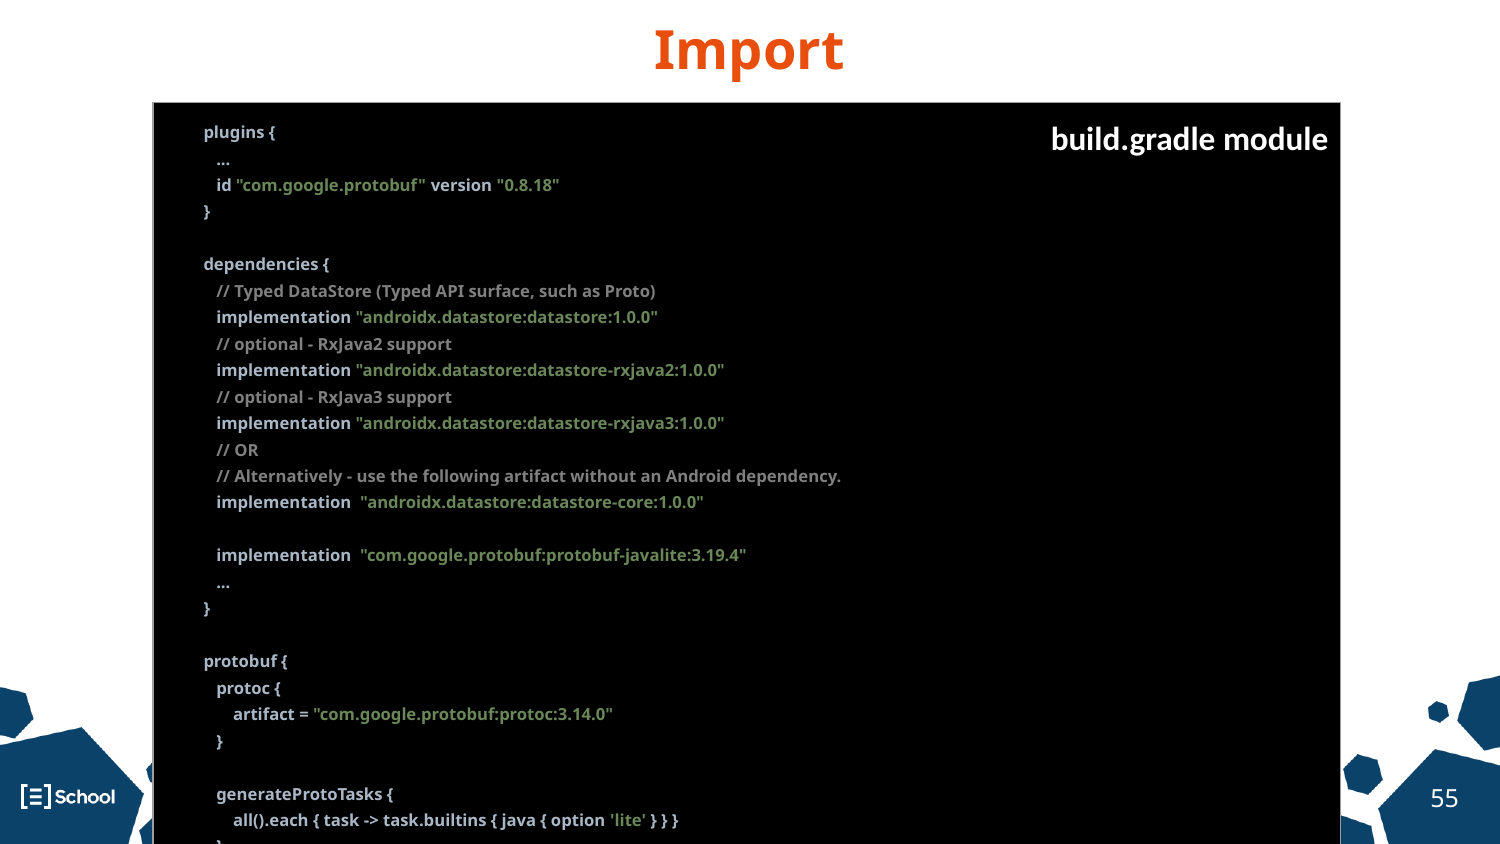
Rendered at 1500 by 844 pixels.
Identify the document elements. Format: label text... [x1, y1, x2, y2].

picture [0, 0, 152, 844]
picture [1341, 0, 1500, 844]
text_box build.gradle module [886, 102, 1344, 173]
table_header plugins { ... id "com.google.protobuf" version "0.8.18" } dependencies { // Typed DataStore (Typed API surface, such as Proto) implementation "androidx.datastore:datastore:1.0.0" // optional - RxJava2 support implementation "androidx.datastore:datastore-rxjava2:1.0.0" // optional - RxJava3 support implementation "androidx.datastore:datastore-rxjava3:1.0.0" // OR // Alternatively - use the following artifact without an Android dependency. implementation "androidx.datastore:datastore-core:1.0.0" implementation "com.google.protobuf:protobuf-javalite:3.19.4" ... } protobuf { protoc { artifact = "com.google.protobuf:protoc:3.14.0" } generateProtoTasks { all().each { task -> task.builtins { java { option 'lite' } } } } } [154, 103, 1340, 844]
text_box Import [25, 0, 1475, 112]
slide_number ‹#› [1383, 767, 1474, 832]
